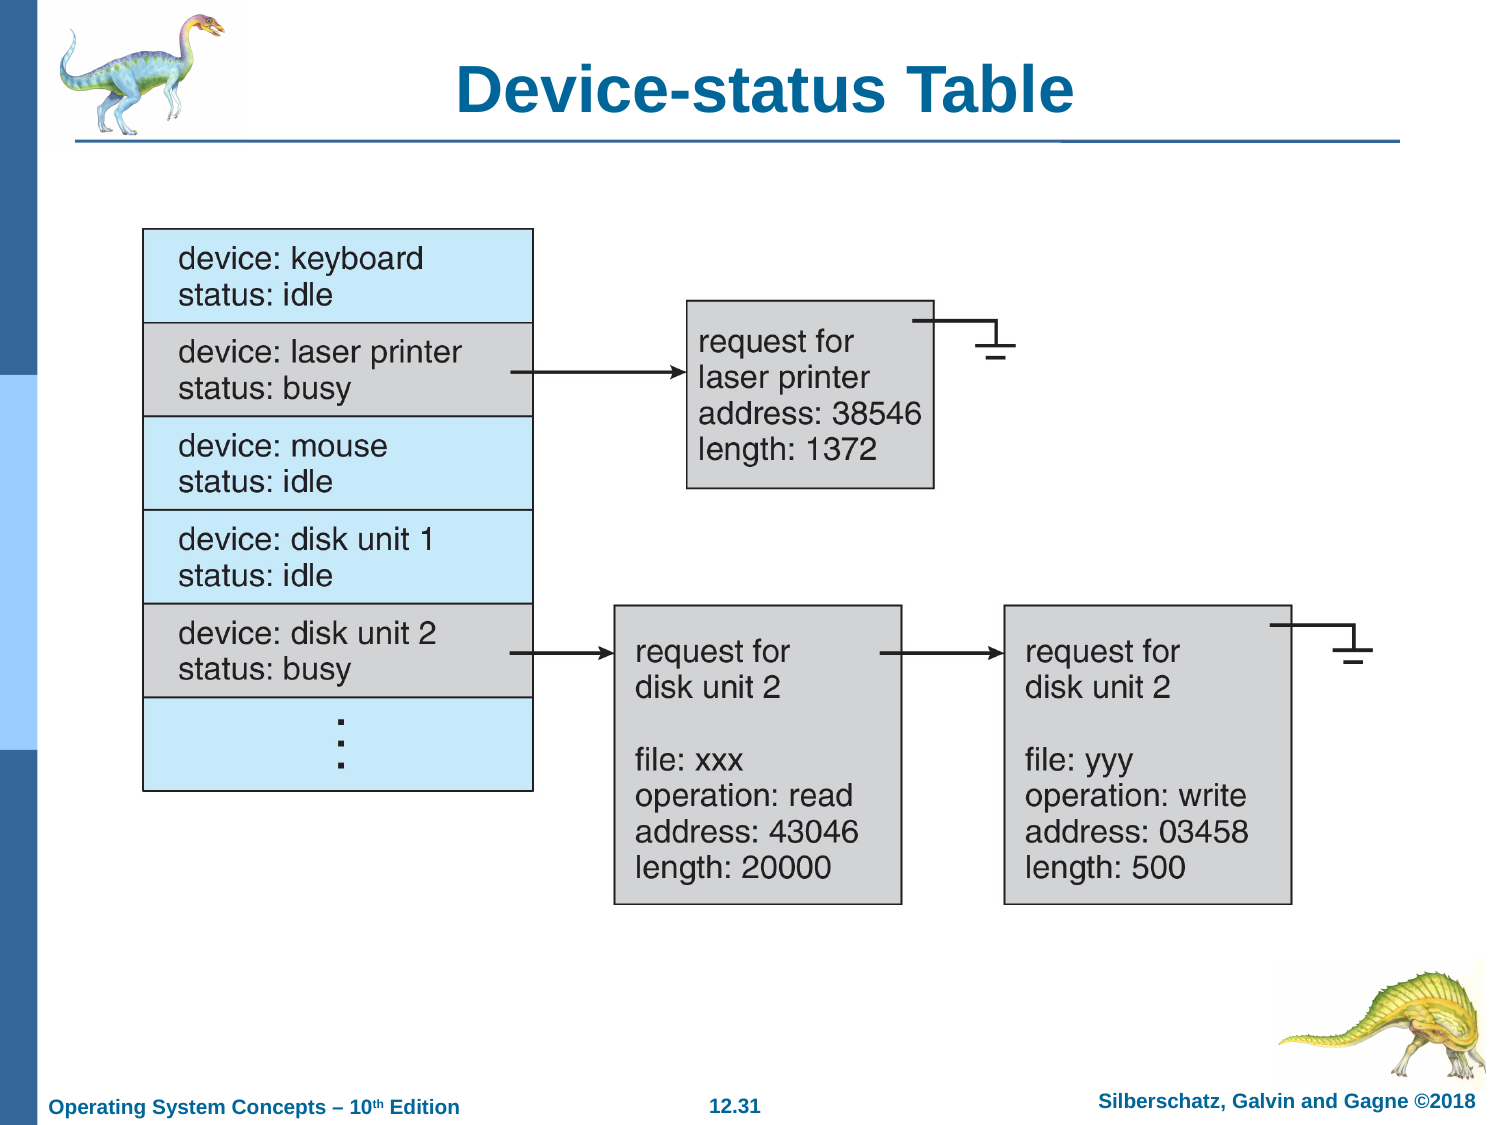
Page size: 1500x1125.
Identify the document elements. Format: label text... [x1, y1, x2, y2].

picture [46, 0, 243, 149]
title Device-status Table [128, 38, 1403, 133]
picture [142, 228, 1373, 905]
picture [1275, 959, 1486, 1090]
